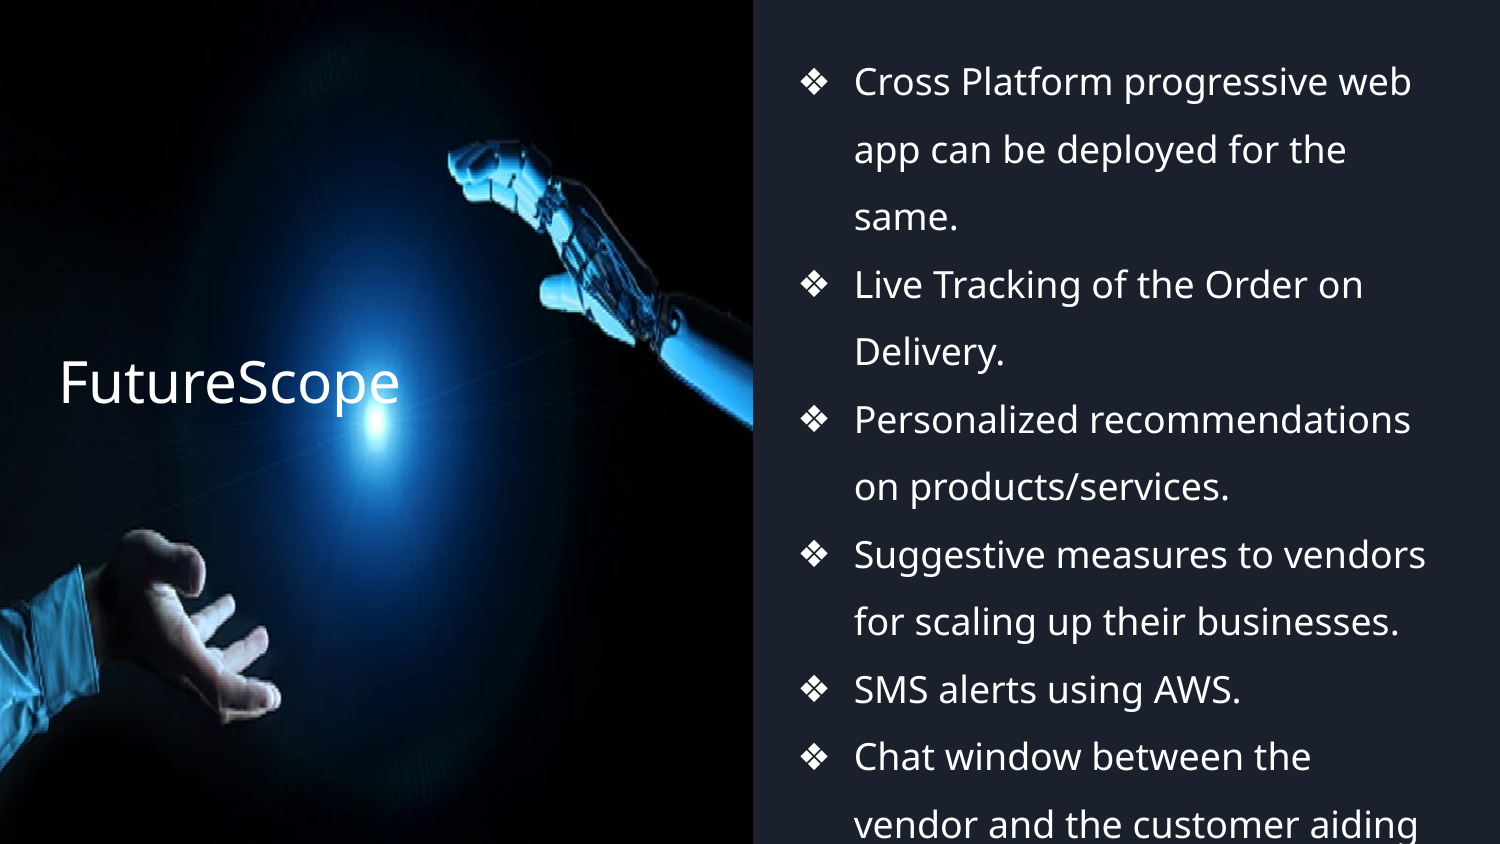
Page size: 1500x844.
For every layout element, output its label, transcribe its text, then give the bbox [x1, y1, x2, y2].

picture [0, 0, 753, 844]
list Cross Platform progressive web app can be deployed for the same. Live Tracking of the Order on Delivery. Personalized recommendations on products/services. Suggestive measures to vendors for scaling up their businesses. SMS alerts using AWS. Chat window between the vendor and the customer aiding to quality assurance. [763, 20, 1454, 824]
